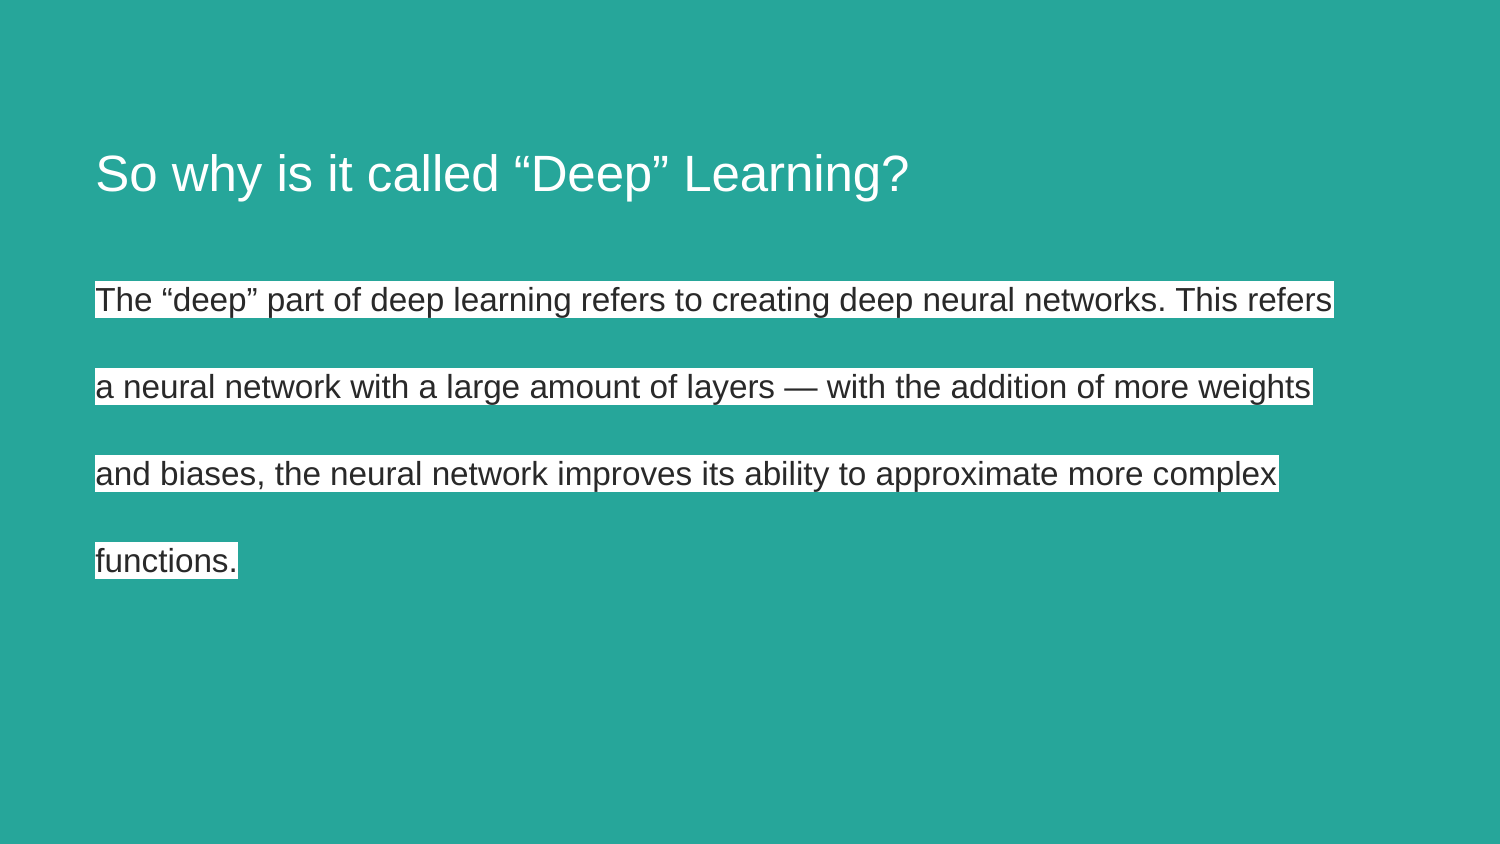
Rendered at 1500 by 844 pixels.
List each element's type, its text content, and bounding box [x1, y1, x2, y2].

title So why is it called “Deep” Learning? The “deep” part of deep learning refers to creating deep neural networks. This refers a neural network with a large amount of layers — with the addition of more weights and biases, the neural network improves its ability to approximate more complex functions. [80, 86, 1363, 758]
